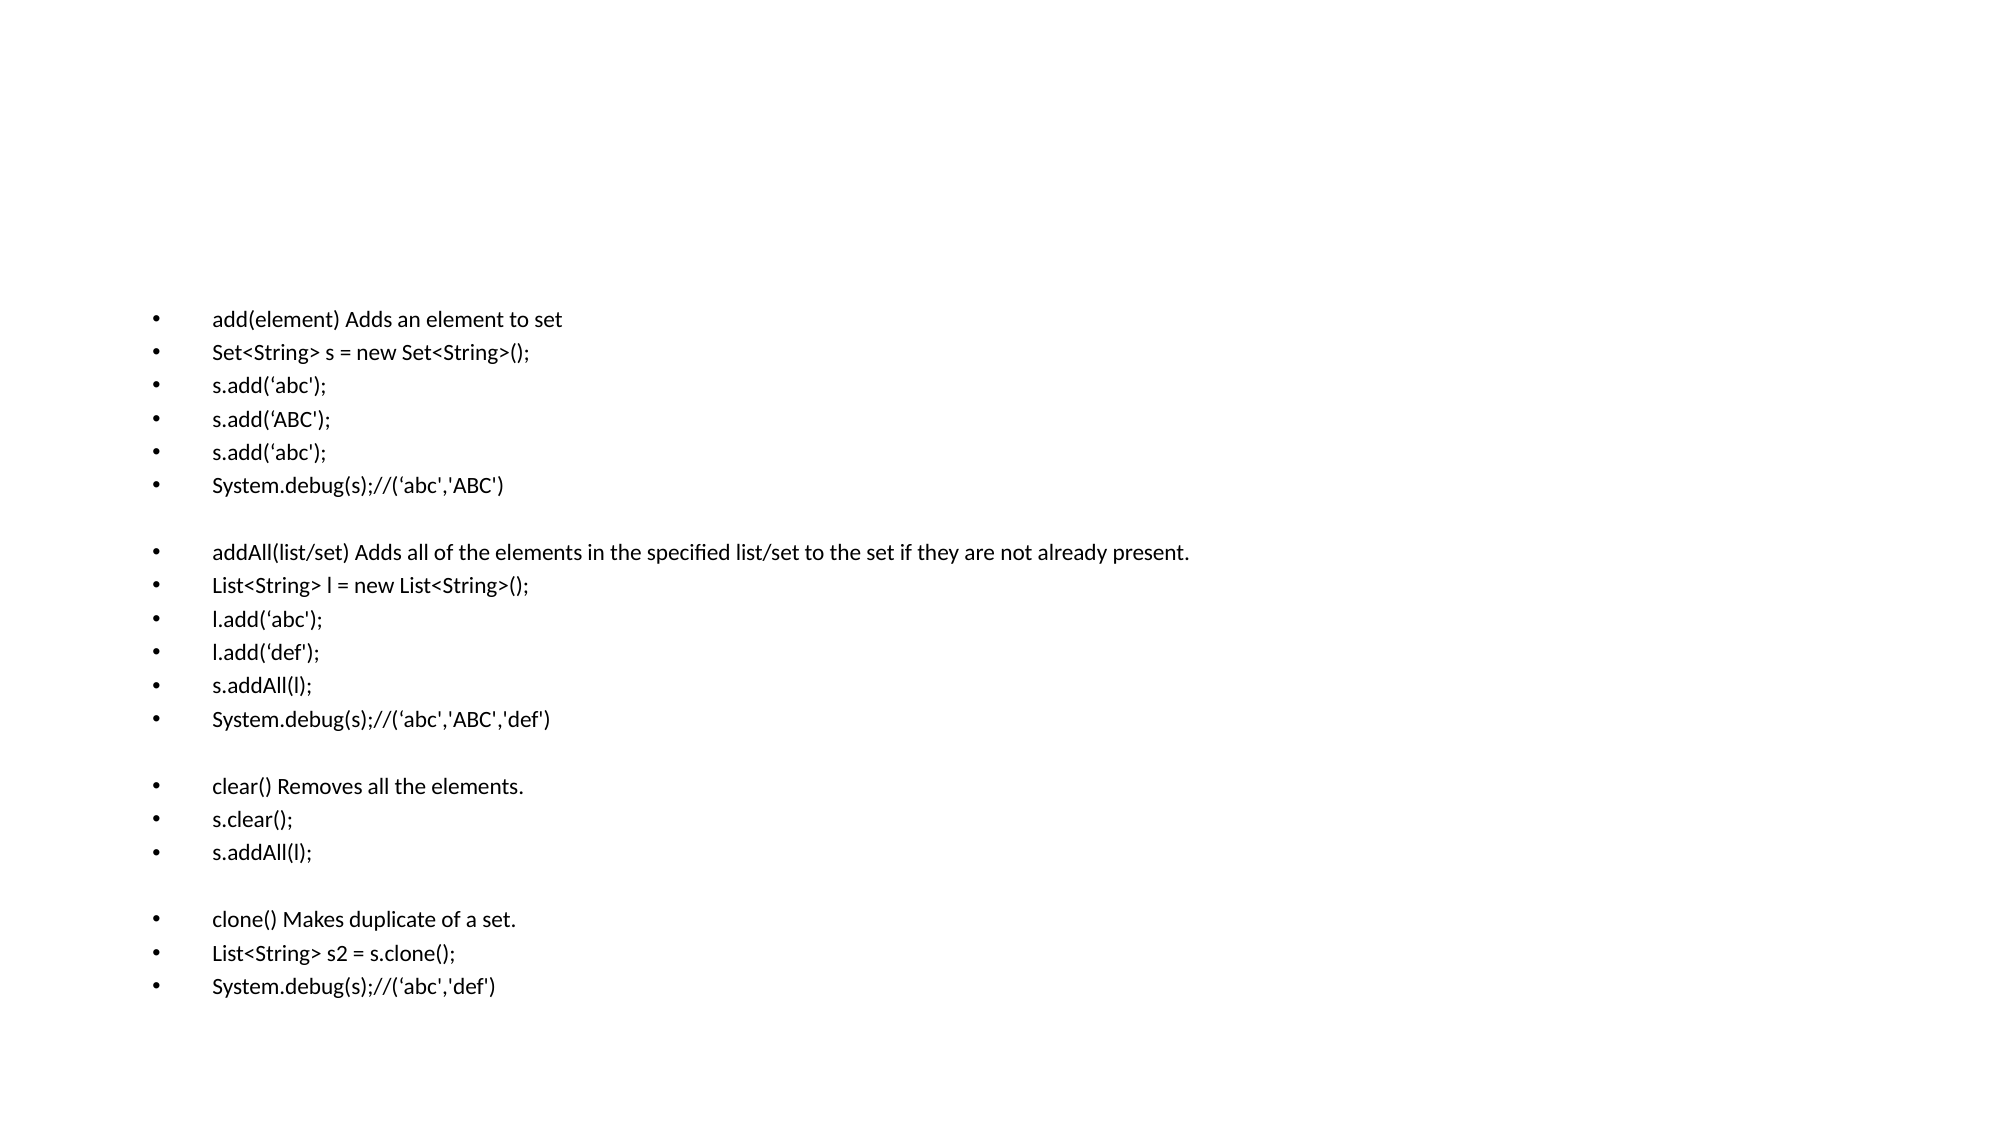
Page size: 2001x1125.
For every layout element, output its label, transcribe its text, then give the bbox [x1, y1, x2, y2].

list add(element) Adds an element to set Set<String> s = new Set<String>(); s.add(‘abc'); s.add(‘ABC'); s.add(‘abc'); System.debug(s);//(‘abc','ABC') addAll(list/set) Adds all of the elements in the specified list/set to the set if they are not already present. List<String> l = new List<String>(); l.add(‘abc'); l.add(‘def'); s.addAll(l); System.debug(s);//(‘abc','ABC','def') clear() Removes all the elements. s.clear(); s.addAll(l); clone() Makes duplicate of a set. List<String> s2 = s.clone(); System.debug(s);//(‘abc','def') [137, 299, 1863, 1014]
